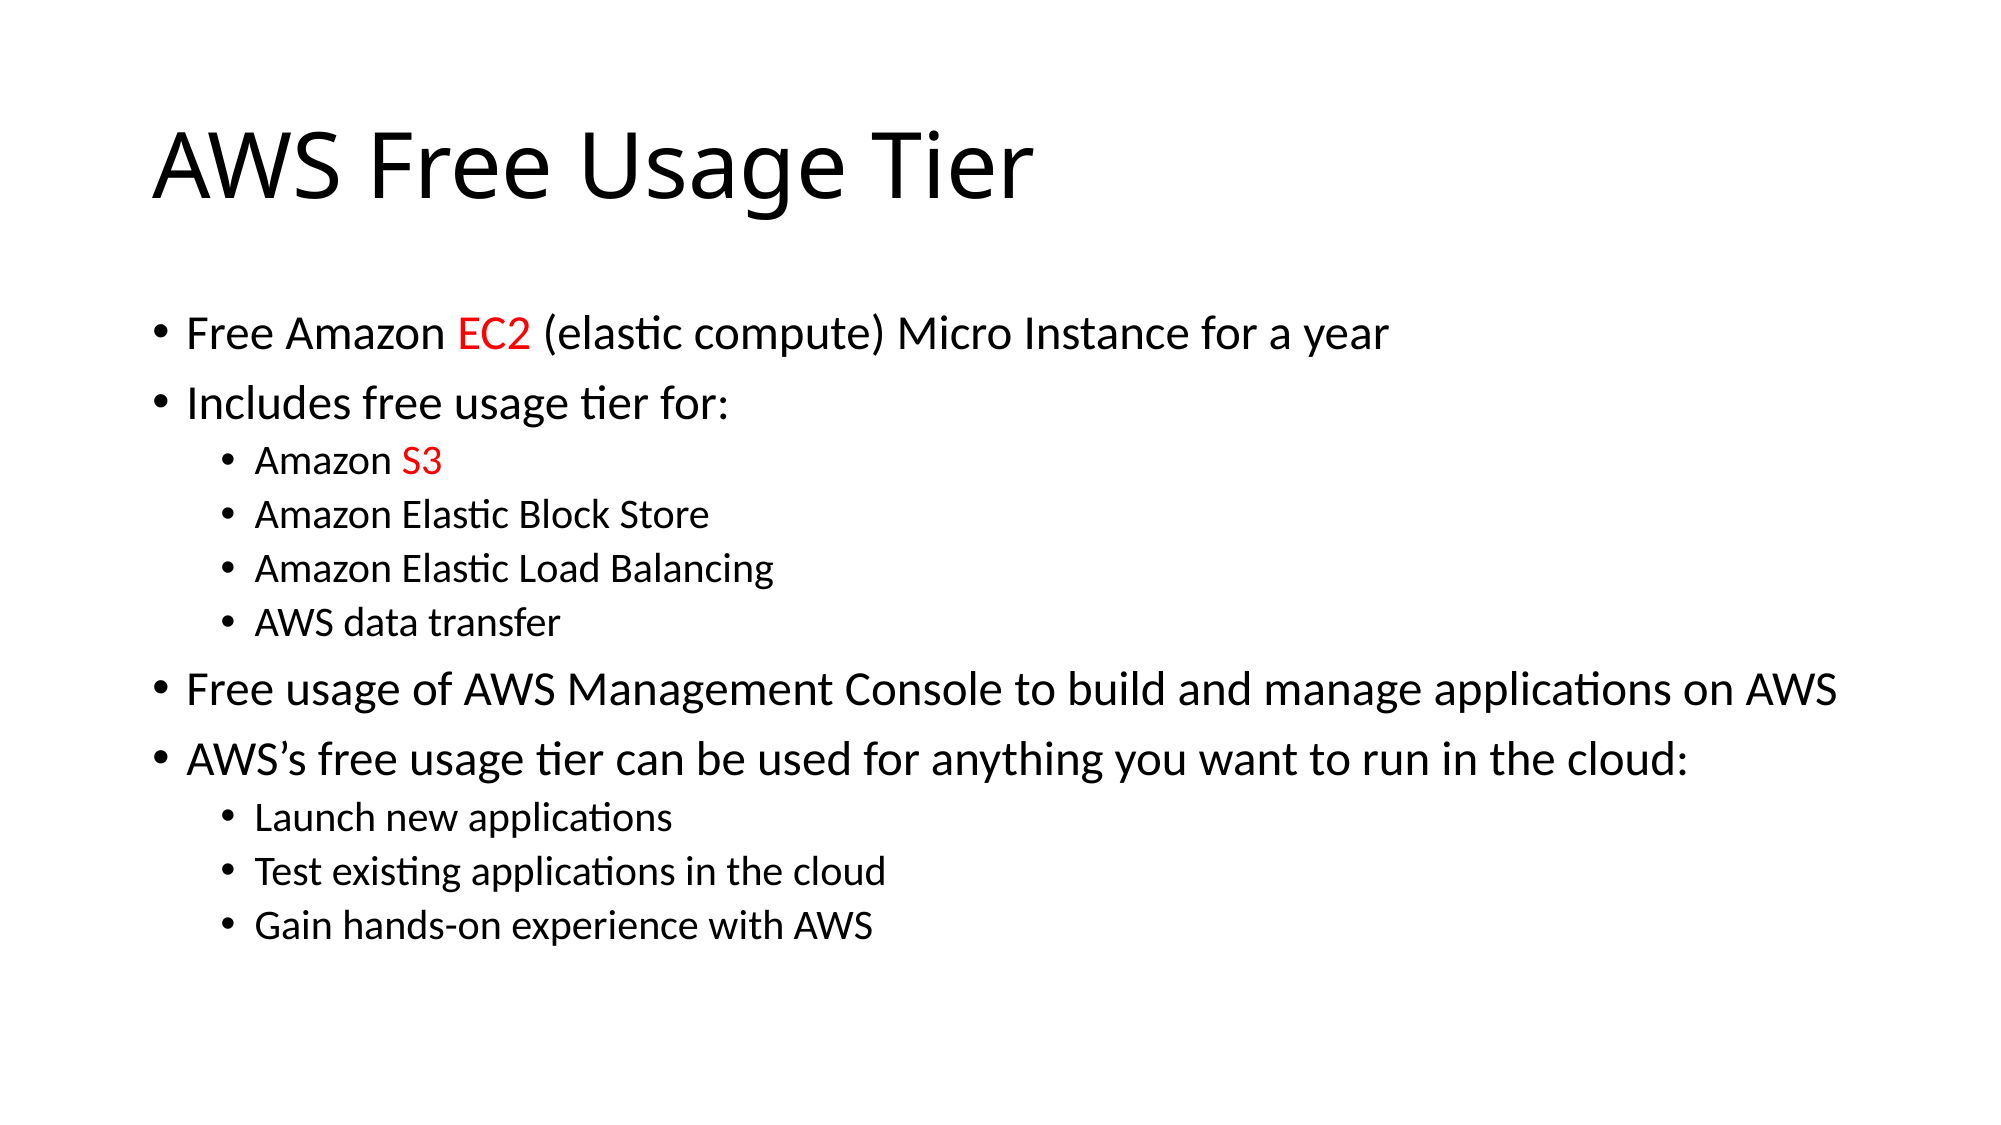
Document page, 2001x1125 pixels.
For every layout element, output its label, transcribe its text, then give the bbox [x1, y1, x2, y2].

title AWS Free Usage Tier [137, 59, 1863, 278]
list Free Amazon EC2 (elastic compute) Micro Instance for a year Includes free usage tier for: Amazon S3 Amazon Elastic Block Store Amazon Elastic Load Balancing AWS data transfer Free usage of AWS Management Console to build and manage applications on AWS AWS’s free usage tier can be used for anything you want to run in the cloud: Launch new applications Test existing applications in the cloud Gain hands-on experience with AWS [137, 299, 1863, 1014]
